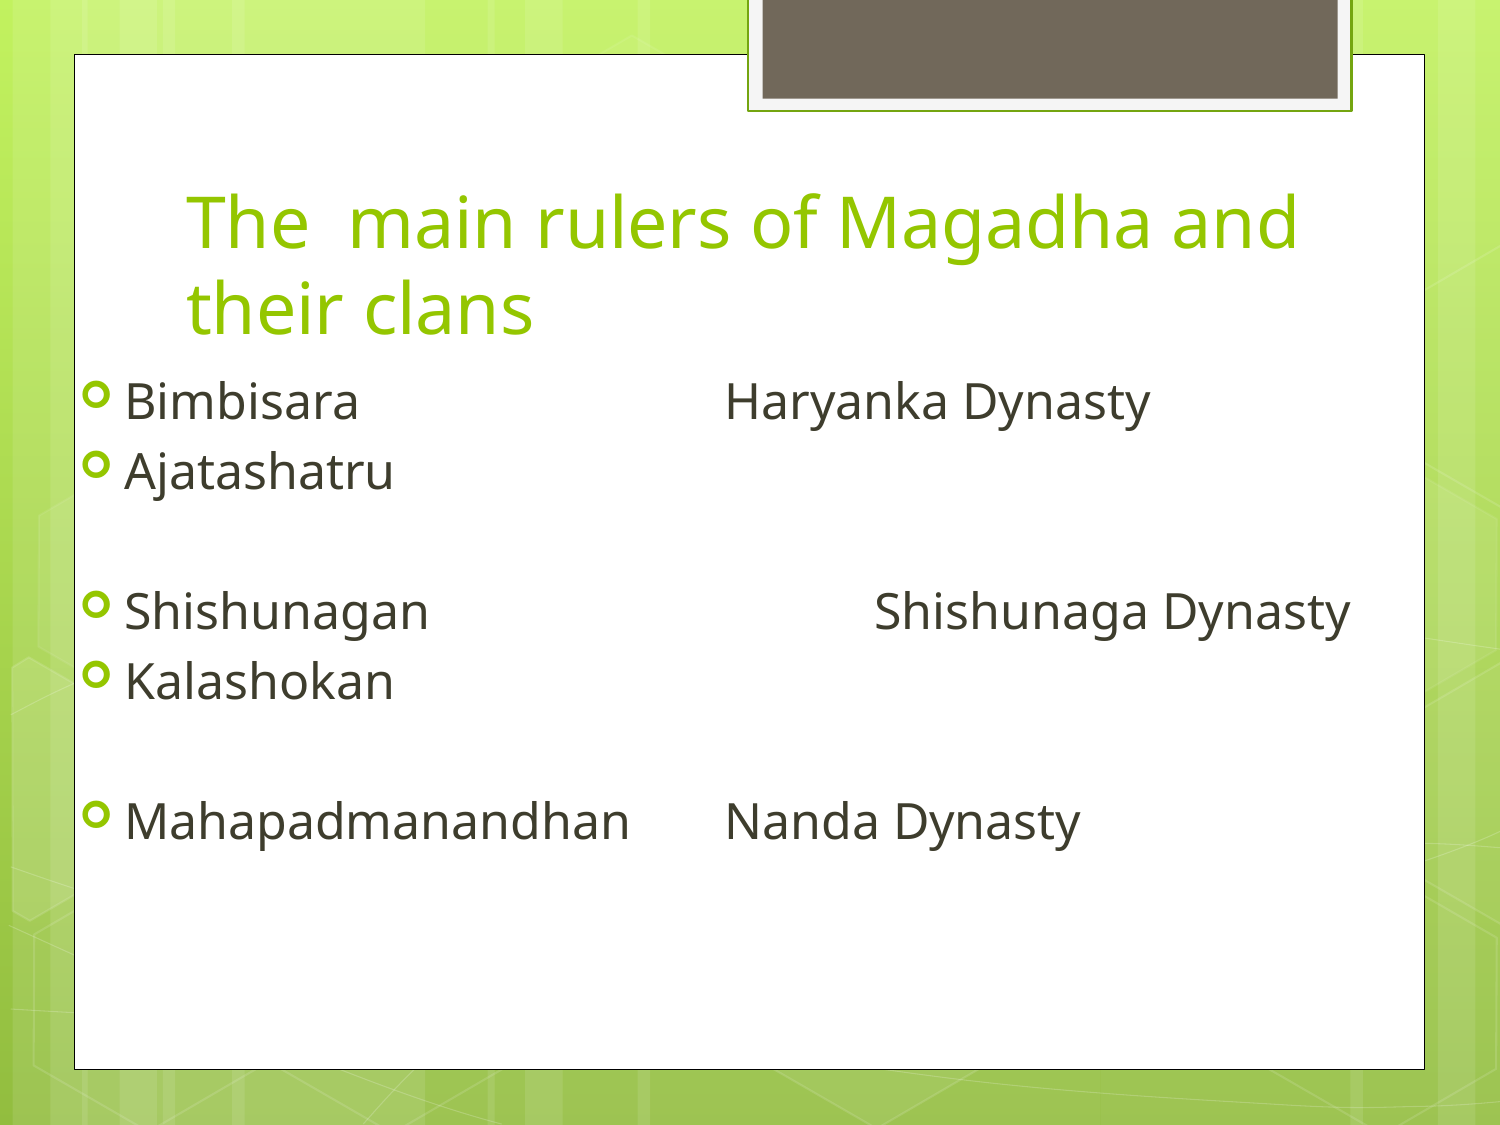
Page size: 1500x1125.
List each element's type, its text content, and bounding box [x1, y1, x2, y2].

title The main rulers of Magadha and their clans [171, 168, 1324, 357]
list Bimbisara Haryanka Dynasty Ajatashatru Shishunagan Shishunaga Dynasty Kalashokan Mahapadmanandhan Nanda Dynasty [53, 361, 1483, 938]
